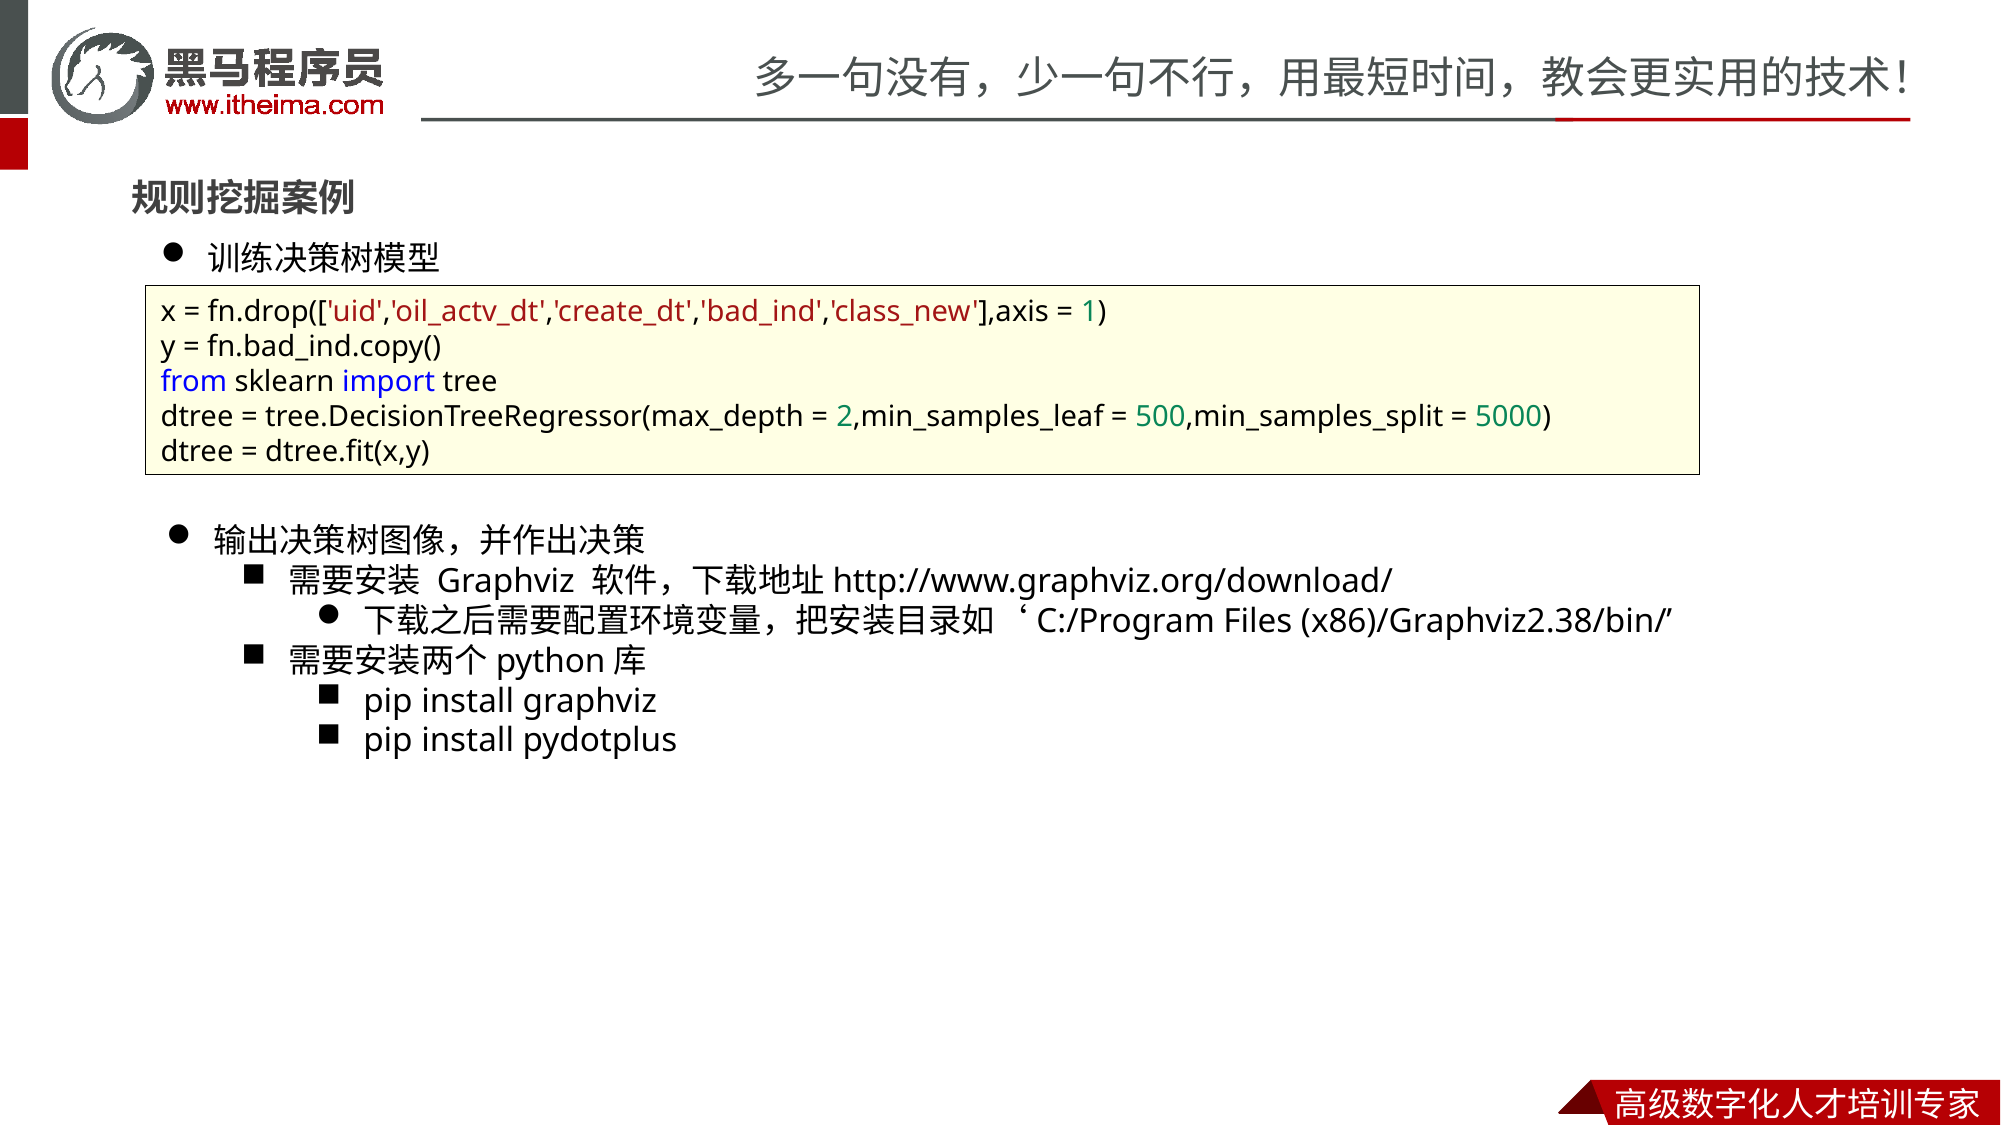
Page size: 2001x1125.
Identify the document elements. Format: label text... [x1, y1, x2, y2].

picture [50, 26, 384, 125]
text_box 训练决策树模型 [146, 229, 456, 285]
text_box x = fn.drop(['uid','oil_actv_dt','create_dt','bad_ind','class_new'],axis = 1) y = fn.bad_ind.copy() from sklearn import tree dtree = tree.DecisionTreeRegressor(max_depth = 2,min_samples_leaf = 500,min_samples_split = 5000) dtree = dtree.fit(x,y) [145, 285, 1700, 475]
text_box 输出决策树图像，并作出决策 需要安装 Graphviz 软件，下载地址http://www.graphviz.org/download/ 下载之后需要配置环境变量，把安装目录如‘C:/Program Files (x86)/Graphviz2.38/bin/’ 需要安装两个python库 pip install graphviz pip install pydotplus [151, 511, 1689, 766]
list 规则挖掘案例 [116, 154, 1880, 239]
